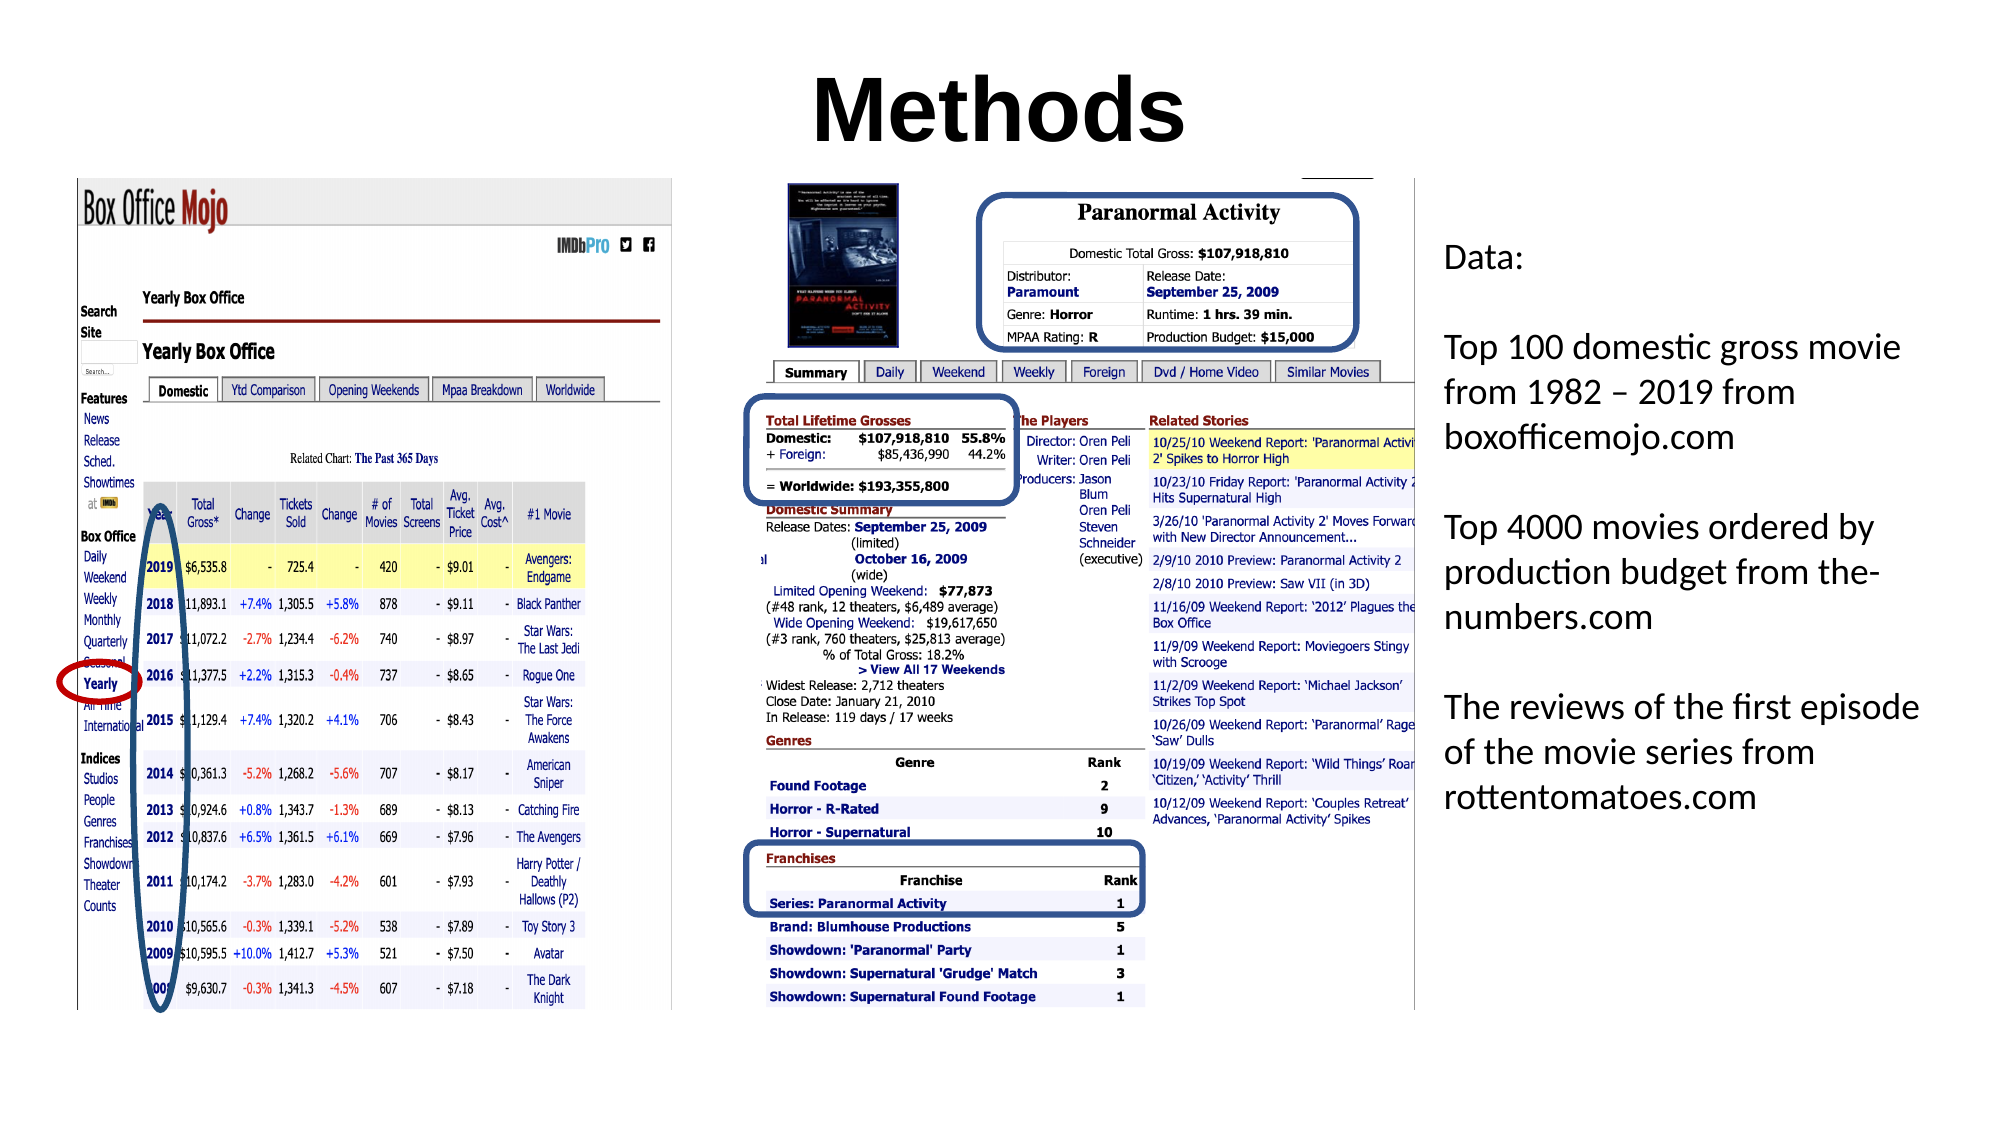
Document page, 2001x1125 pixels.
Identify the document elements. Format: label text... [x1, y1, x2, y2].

text_box Methods [137, 2, 1863, 221]
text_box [59, 178, 671, 1010]
text_box Data: Top 100 domestic gross movie from 1982 – 2019 from boxofficemojo.com Top 4000 movies ordered by production budget from the-numbers.com The reviews of the first episode of the movie series from rottentomatoes.com [1429, 224, 1967, 825]
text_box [746, 178, 1415, 1010]
